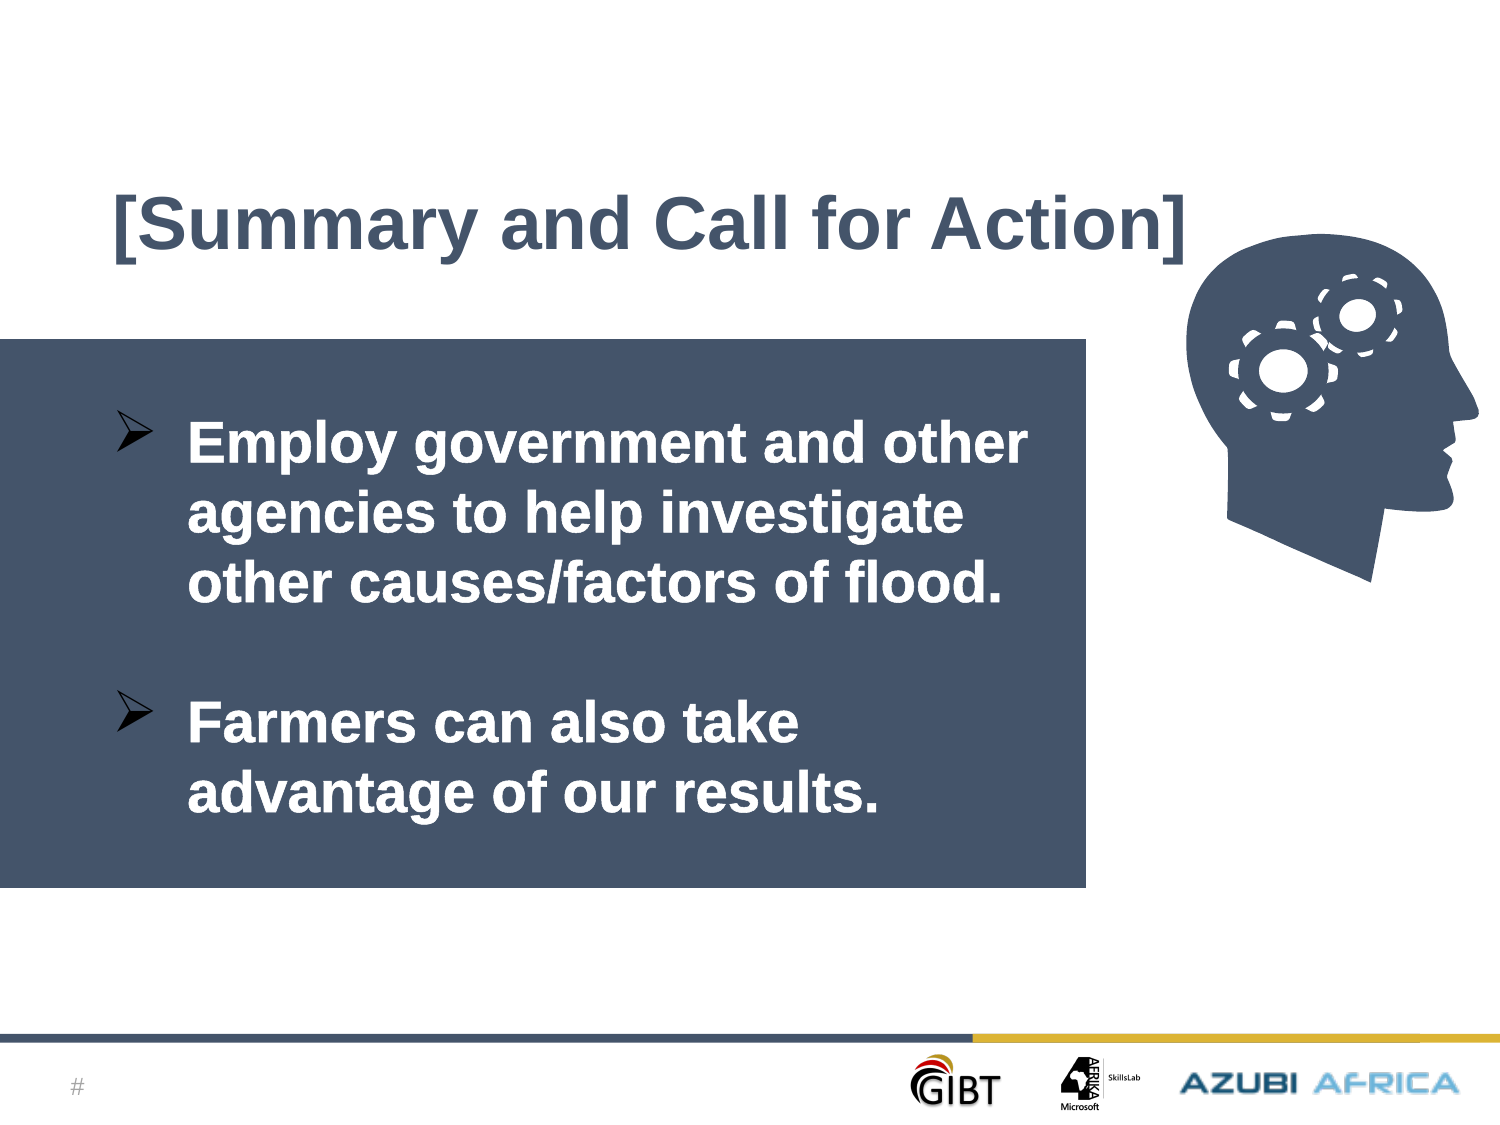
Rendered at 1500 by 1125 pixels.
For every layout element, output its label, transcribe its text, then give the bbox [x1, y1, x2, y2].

text_box [1186, 233, 1479, 583]
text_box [1228, 273, 1404, 422]
slide_number # [32, 1055, 93, 1116]
text_box Employ government and other agencies to help investigate other causes/factors of flood. Farmers can also take advantage of our results. [0, 338, 1087, 889]
picture [1059, 1042, 1142, 1125]
picture [909, 1053, 1003, 1109]
picture [1150, 1044, 1479, 1122]
text_box [Summary and Call for Action] [97, 179, 1433, 260]
